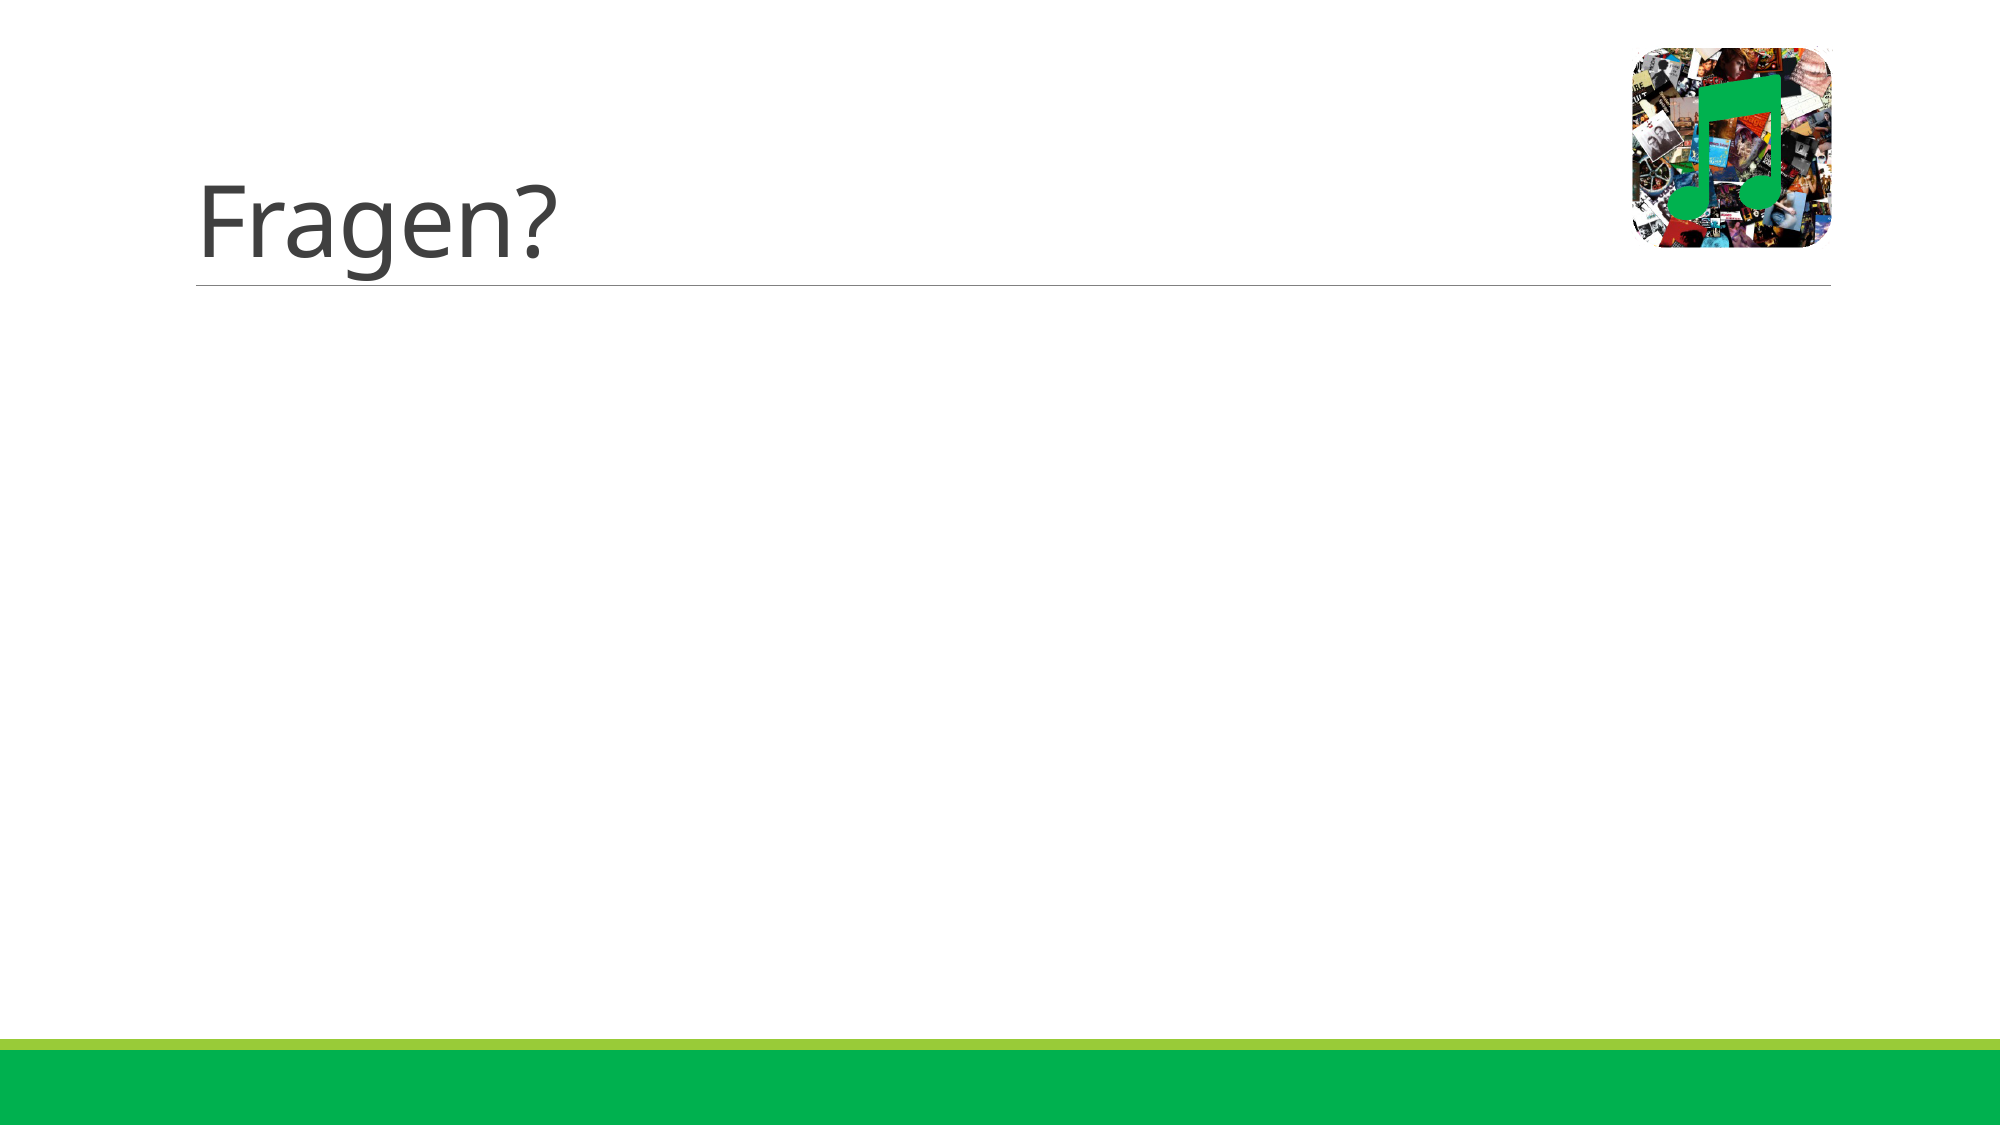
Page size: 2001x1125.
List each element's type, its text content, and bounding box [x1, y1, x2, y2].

picture [1631, 46, 1833, 249]
title Fragen? [180, 47, 1830, 285]
